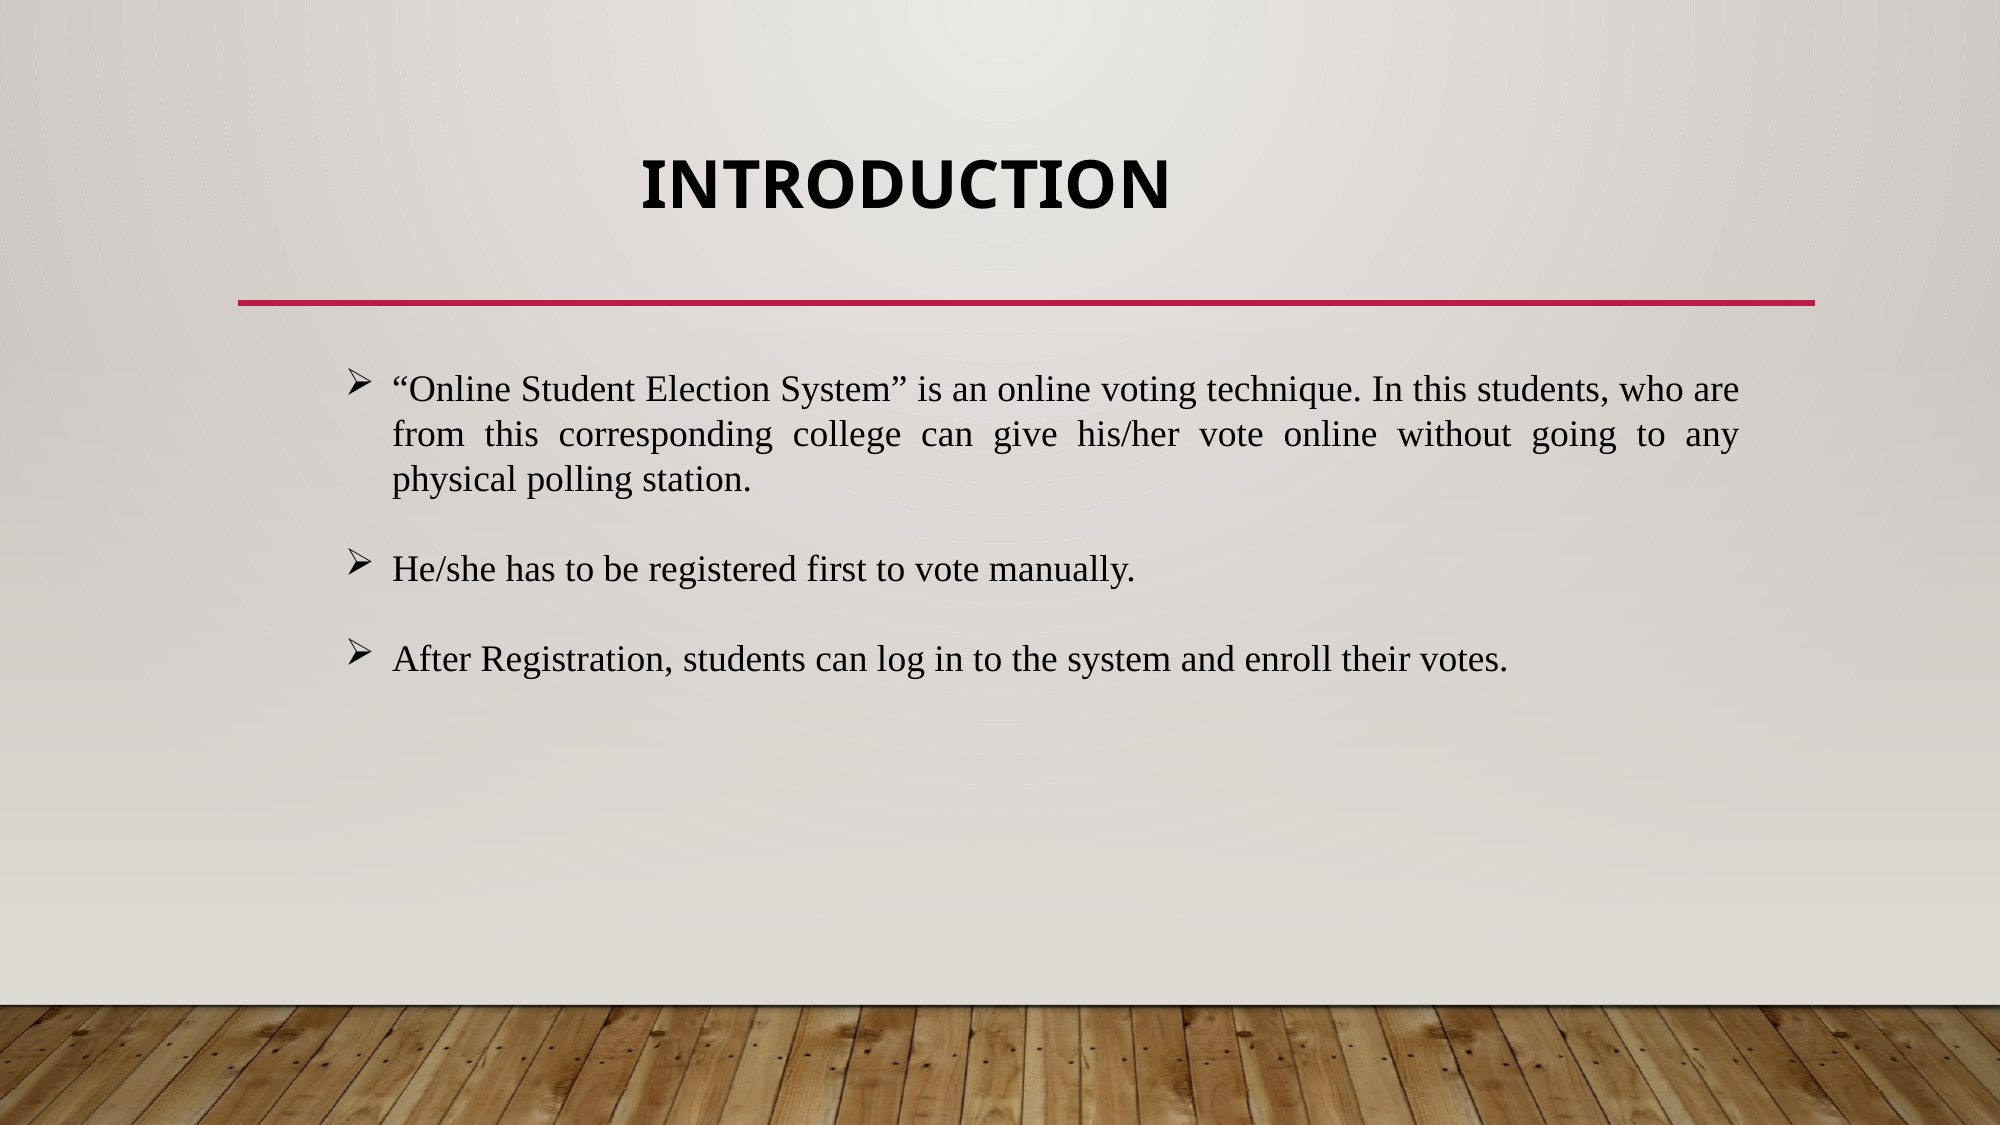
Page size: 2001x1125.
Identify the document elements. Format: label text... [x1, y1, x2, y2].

picture [0, 1005, 2000, 1125]
title introduction [626, 143, 2000, 316]
text_box “Online Student Election System” is an online voting technique. In this students, who are from this corresponding college can give his/her vote online without going to any physical polling station. He/she has to be registered first to vote manually. After Registration, students can log in to the system and enroll their votes. [330, 356, 1757, 687]
